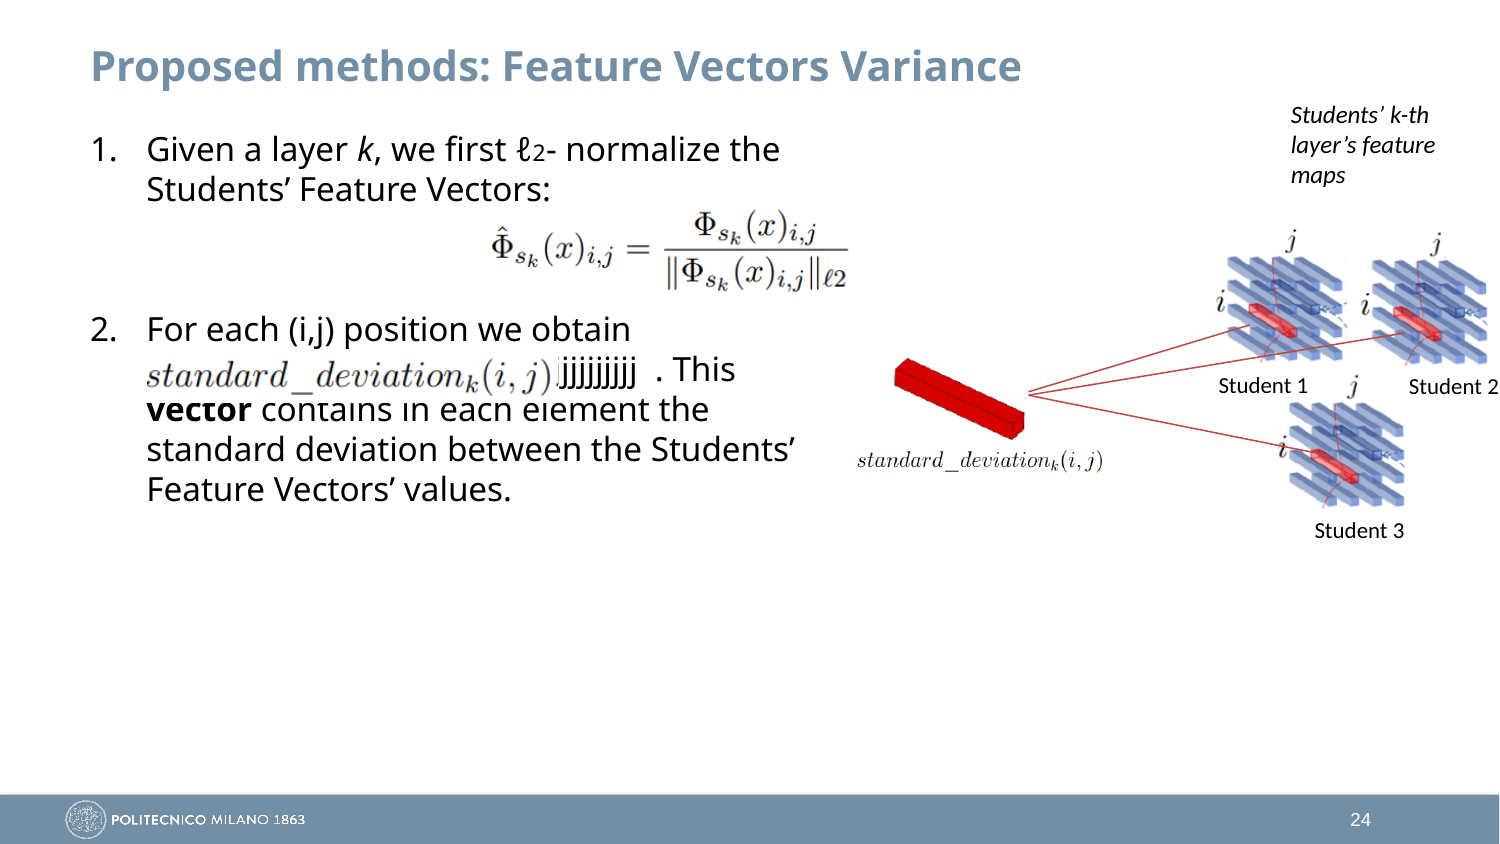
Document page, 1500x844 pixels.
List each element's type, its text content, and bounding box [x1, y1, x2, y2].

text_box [1028, 332, 1405, 396]
picture [854, 343, 1105, 478]
picture [147, 355, 558, 404]
list Given a layer k, we first ℓ2- normalize the Students’ Feature Vectors: For each (i,j) position we obtain cjjjjjjjjjjjjjjjjjjjjjjjjjjjjjjjjjjjjjjjjjjjjjjjjjjjjjjjj . This vector contains in each element the standard deviation between the Students’ Feature Vectors’ values. [75, 120, 848, 754]
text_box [1028, 324, 1250, 332]
picture [1210, 220, 1495, 515]
picture [485, 195, 867, 300]
picture [62, 797, 308, 841]
title Proposed methods: Feature Vectors Variance [75, 24, 1425, 106]
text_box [1033, 395, 1321, 455]
text_box Students’ k-th layer’s feature maps [1276, 91, 1489, 196]
text_box Student 3 [1299, 523, 1466, 550]
